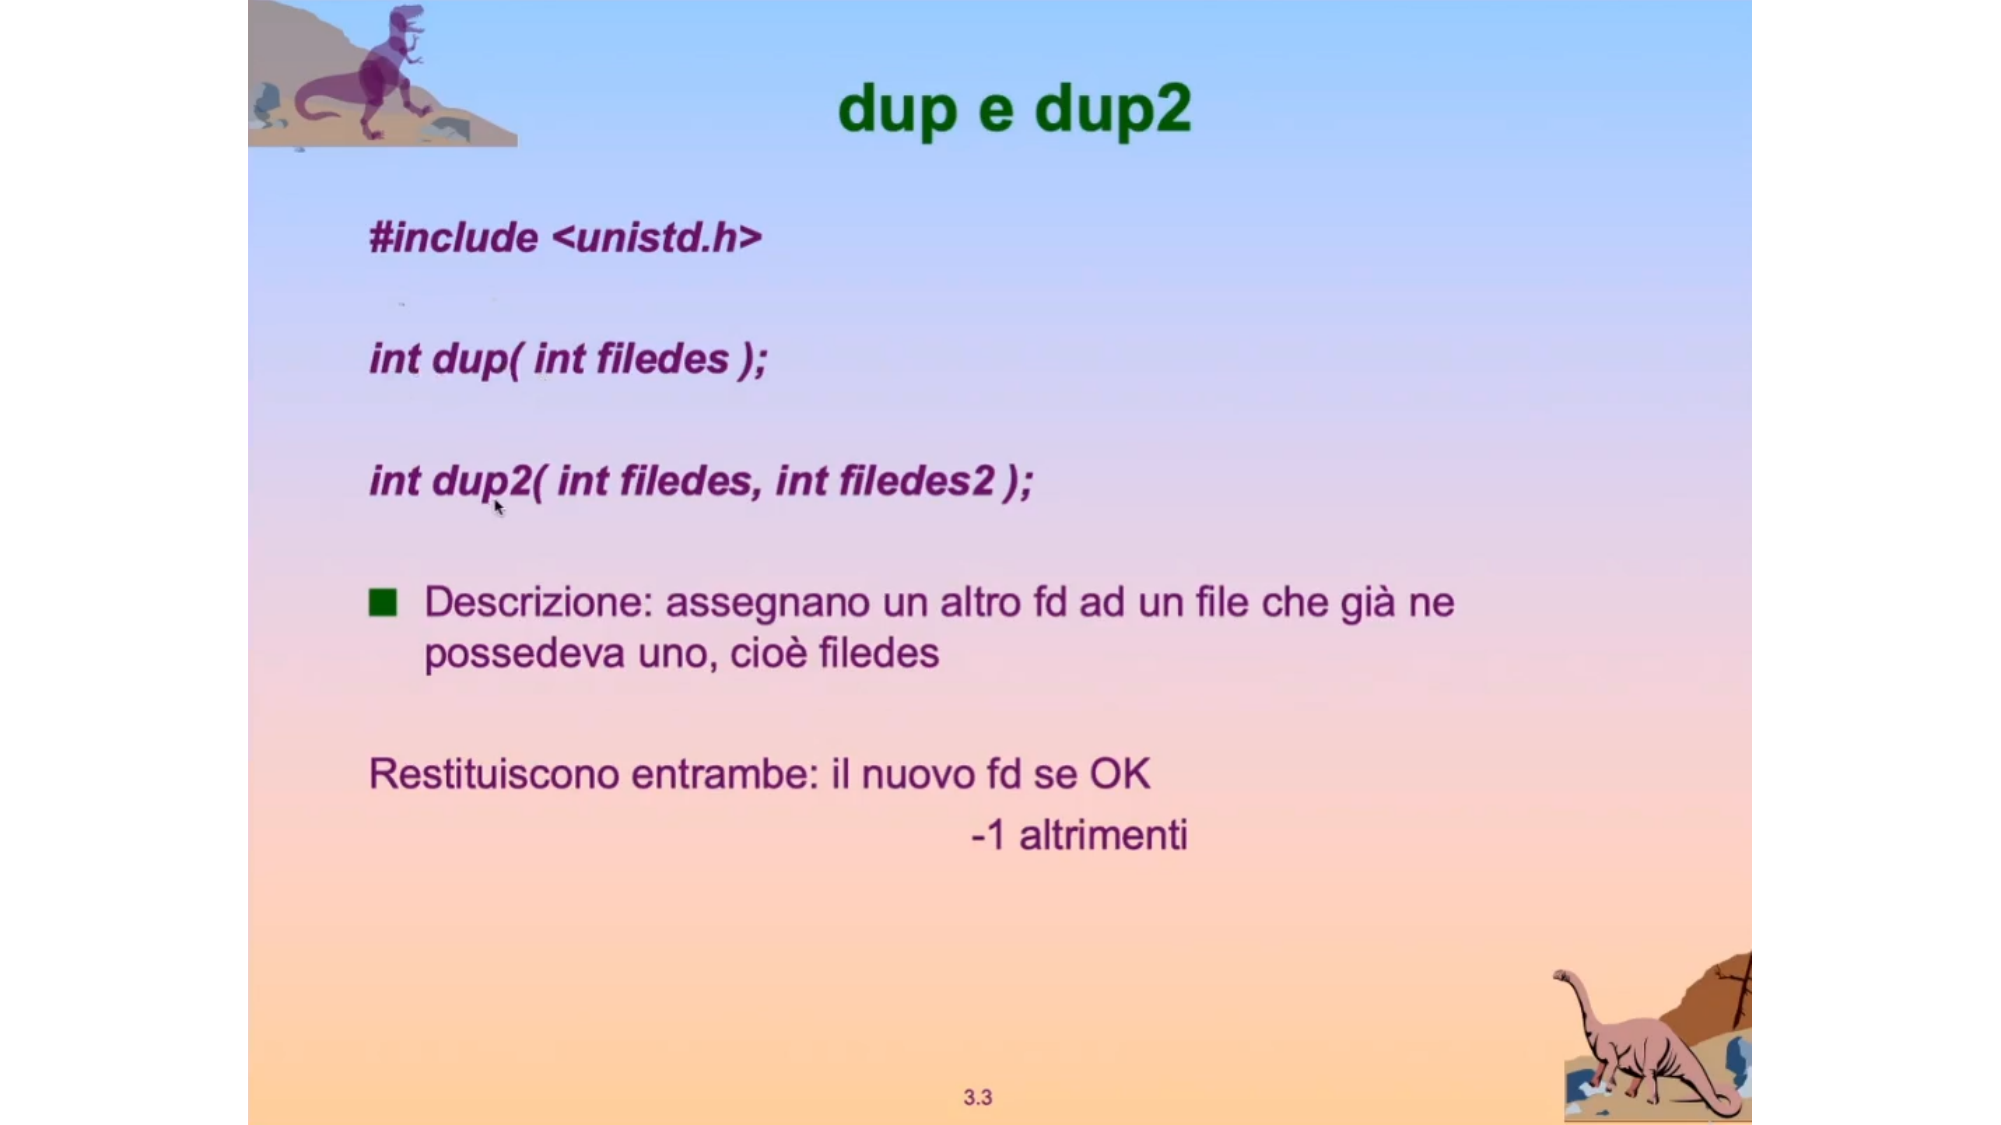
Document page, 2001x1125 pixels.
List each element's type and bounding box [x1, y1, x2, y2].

picture [248, 0, 1752, 1125]
